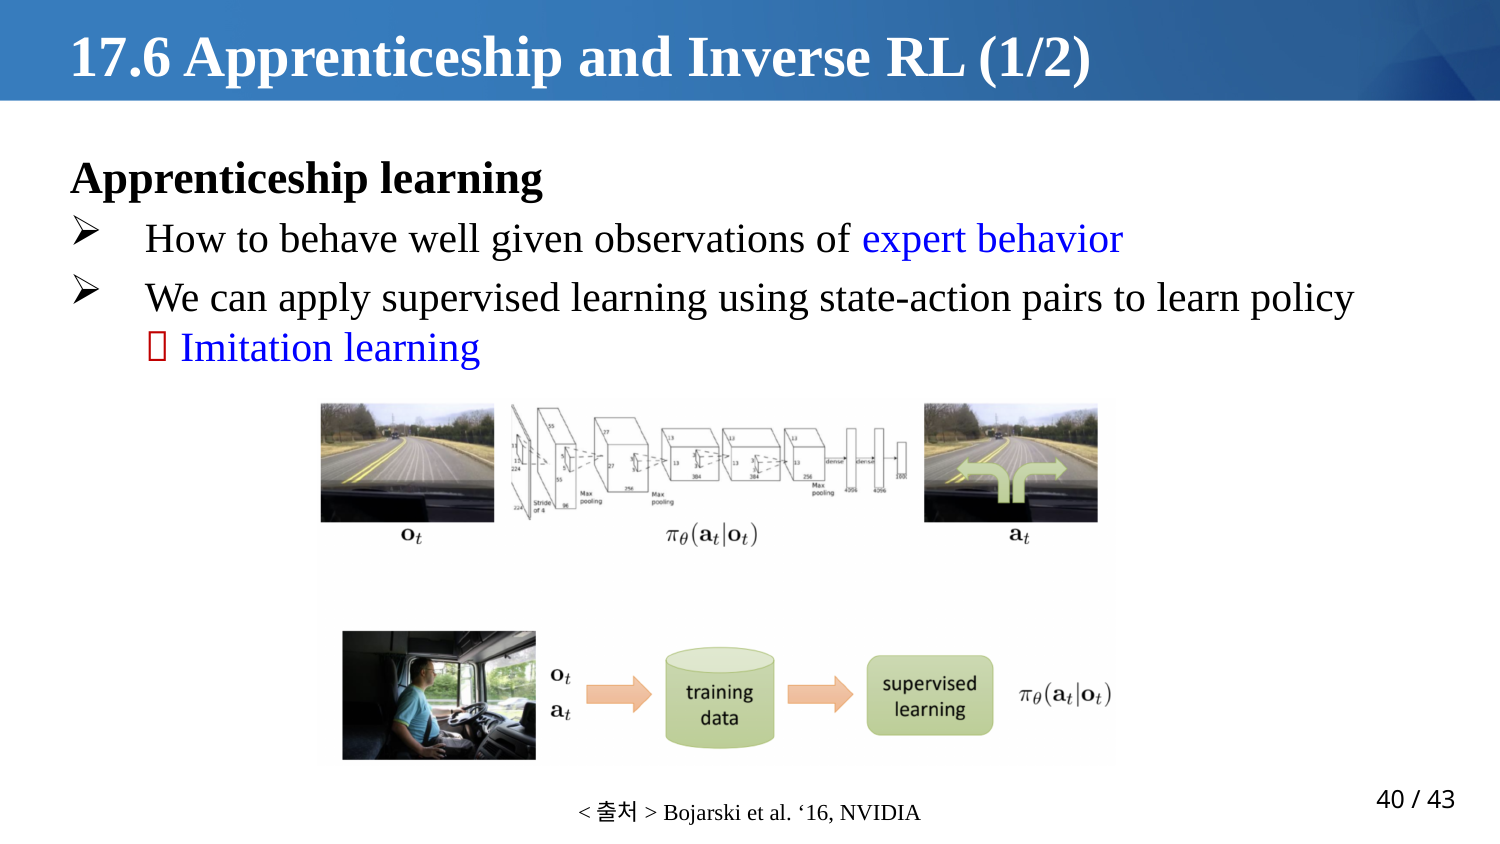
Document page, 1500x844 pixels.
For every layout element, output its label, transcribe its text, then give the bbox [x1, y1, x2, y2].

list Apprenticeship learning How to behave well given observations of expert behavior We can apply supervised learning using state-action pairs to learn policy  Imitation learning [55, 126, 1458, 812]
title 17.6 Apprenticeship and Inverse RL (1/2) [55, 10, 1378, 95]
picture [317, 397, 1116, 766]
picture [0, 0, 1500, 103]
text_box <출처> Bojarski et al. ‘16, NVIDIA [168, 790, 1332, 833]
